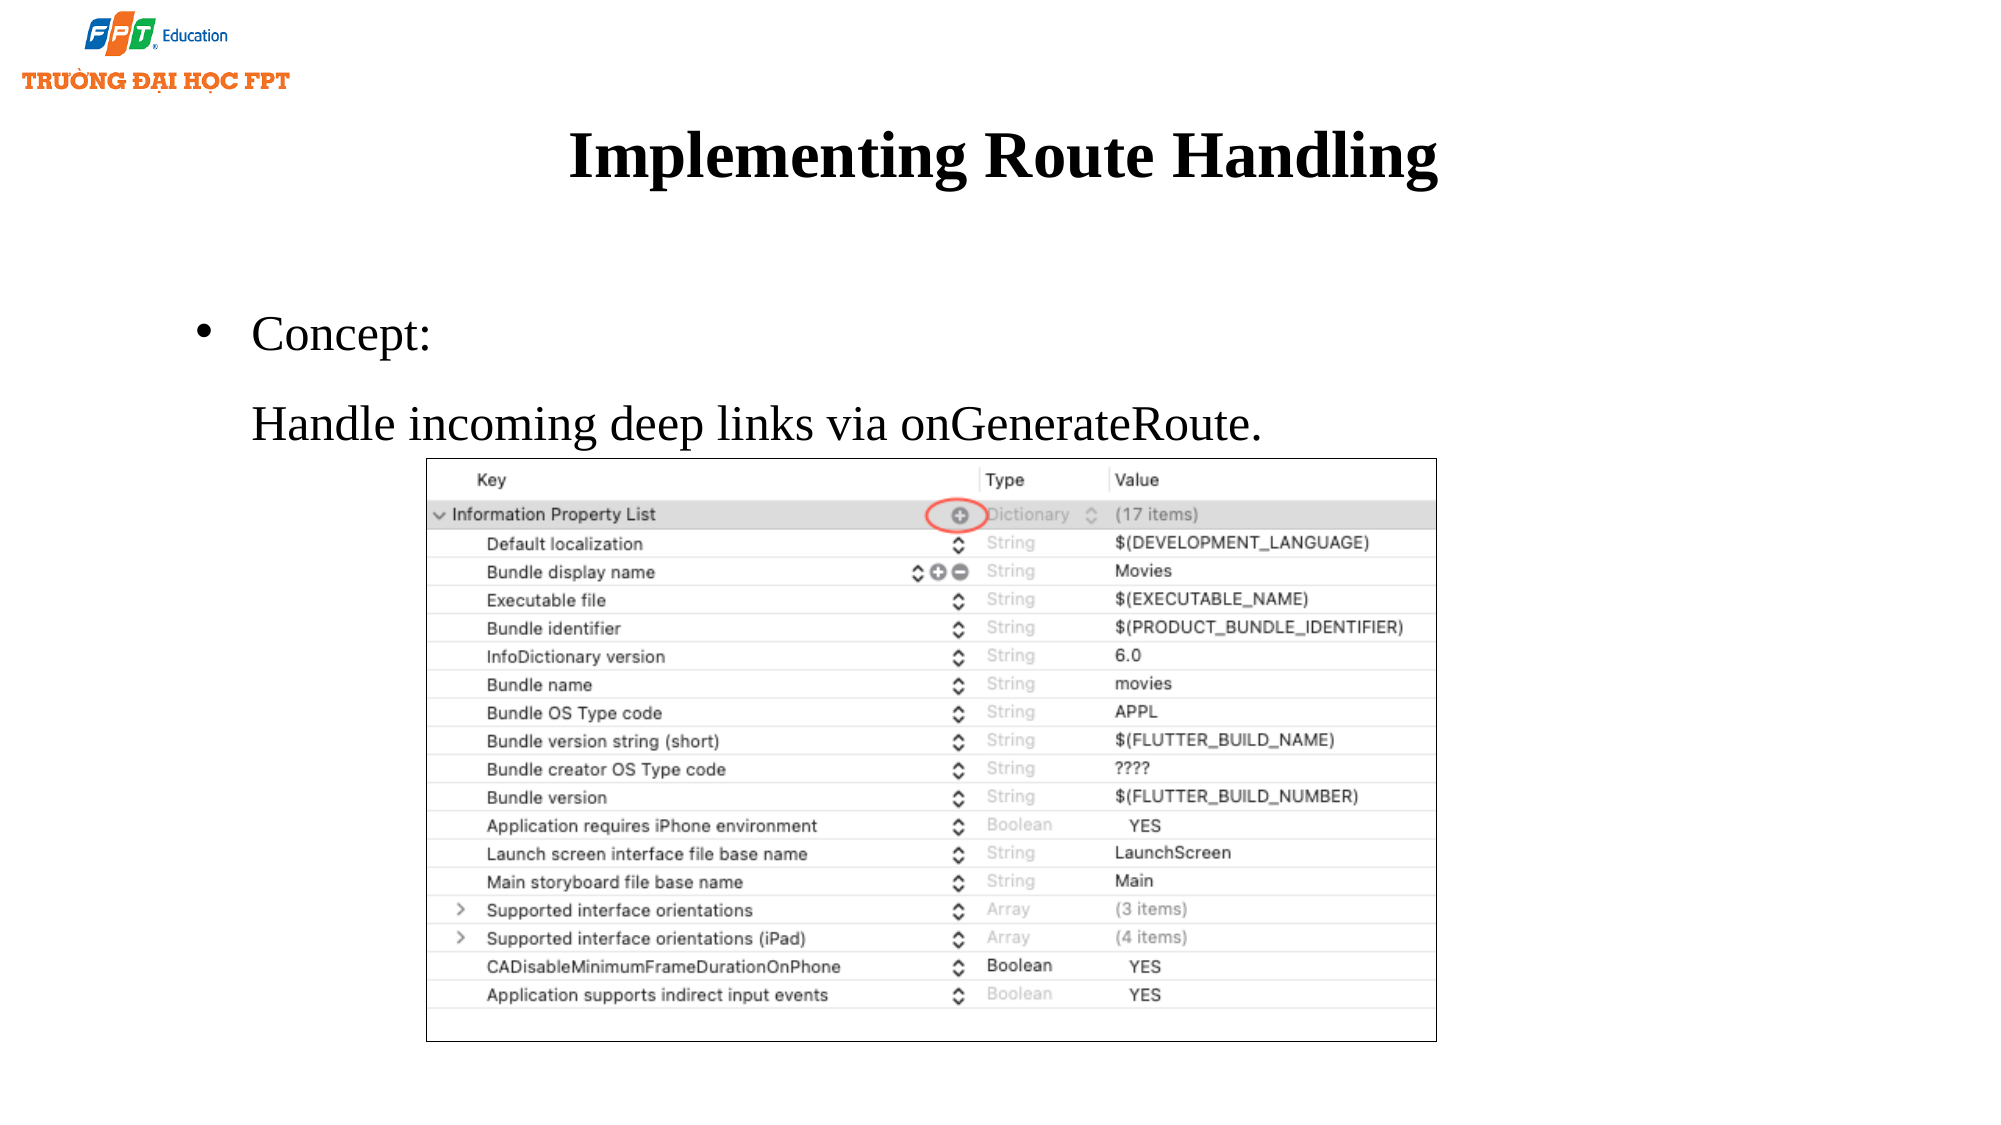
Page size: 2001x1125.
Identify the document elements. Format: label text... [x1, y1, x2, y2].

picture [425, 458, 1438, 1042]
title Implementing Route Handling [104, 83, 1905, 218]
list Concept: Handle incoming deep links via onGenerateRoute. [180, 262, 1636, 1005]
picture [13, 7, 298, 96]
